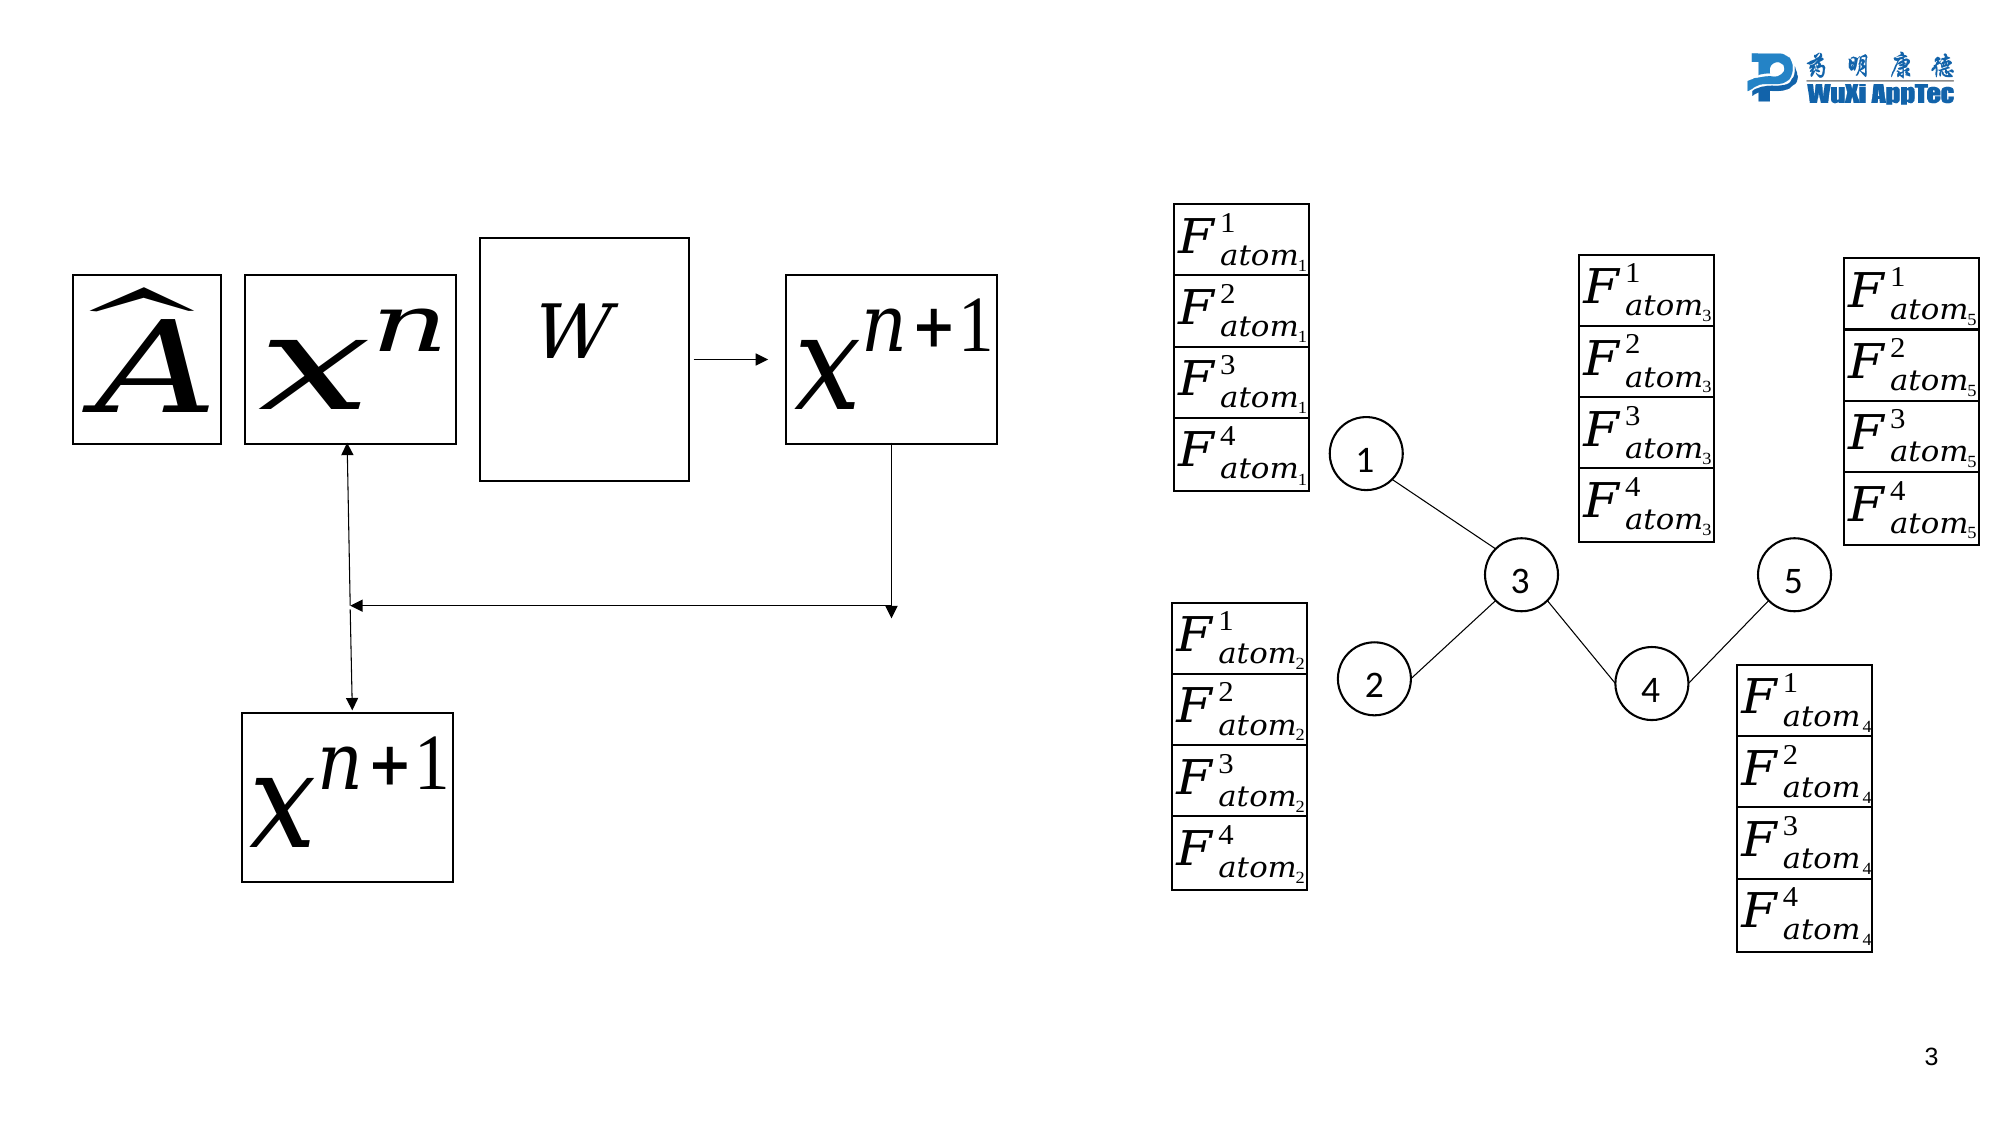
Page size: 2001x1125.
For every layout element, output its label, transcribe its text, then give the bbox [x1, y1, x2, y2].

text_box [73, 238, 997, 619]
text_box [1738, 665, 1872, 951]
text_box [1174, 205, 1308, 491]
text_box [1580, 255, 1714, 541]
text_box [1173, 603, 1307, 889]
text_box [1844, 259, 1978, 545]
picture [1747, 51, 1954, 105]
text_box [1329, 416, 1832, 721]
slide_number 3 [1503, 1032, 1954, 1093]
